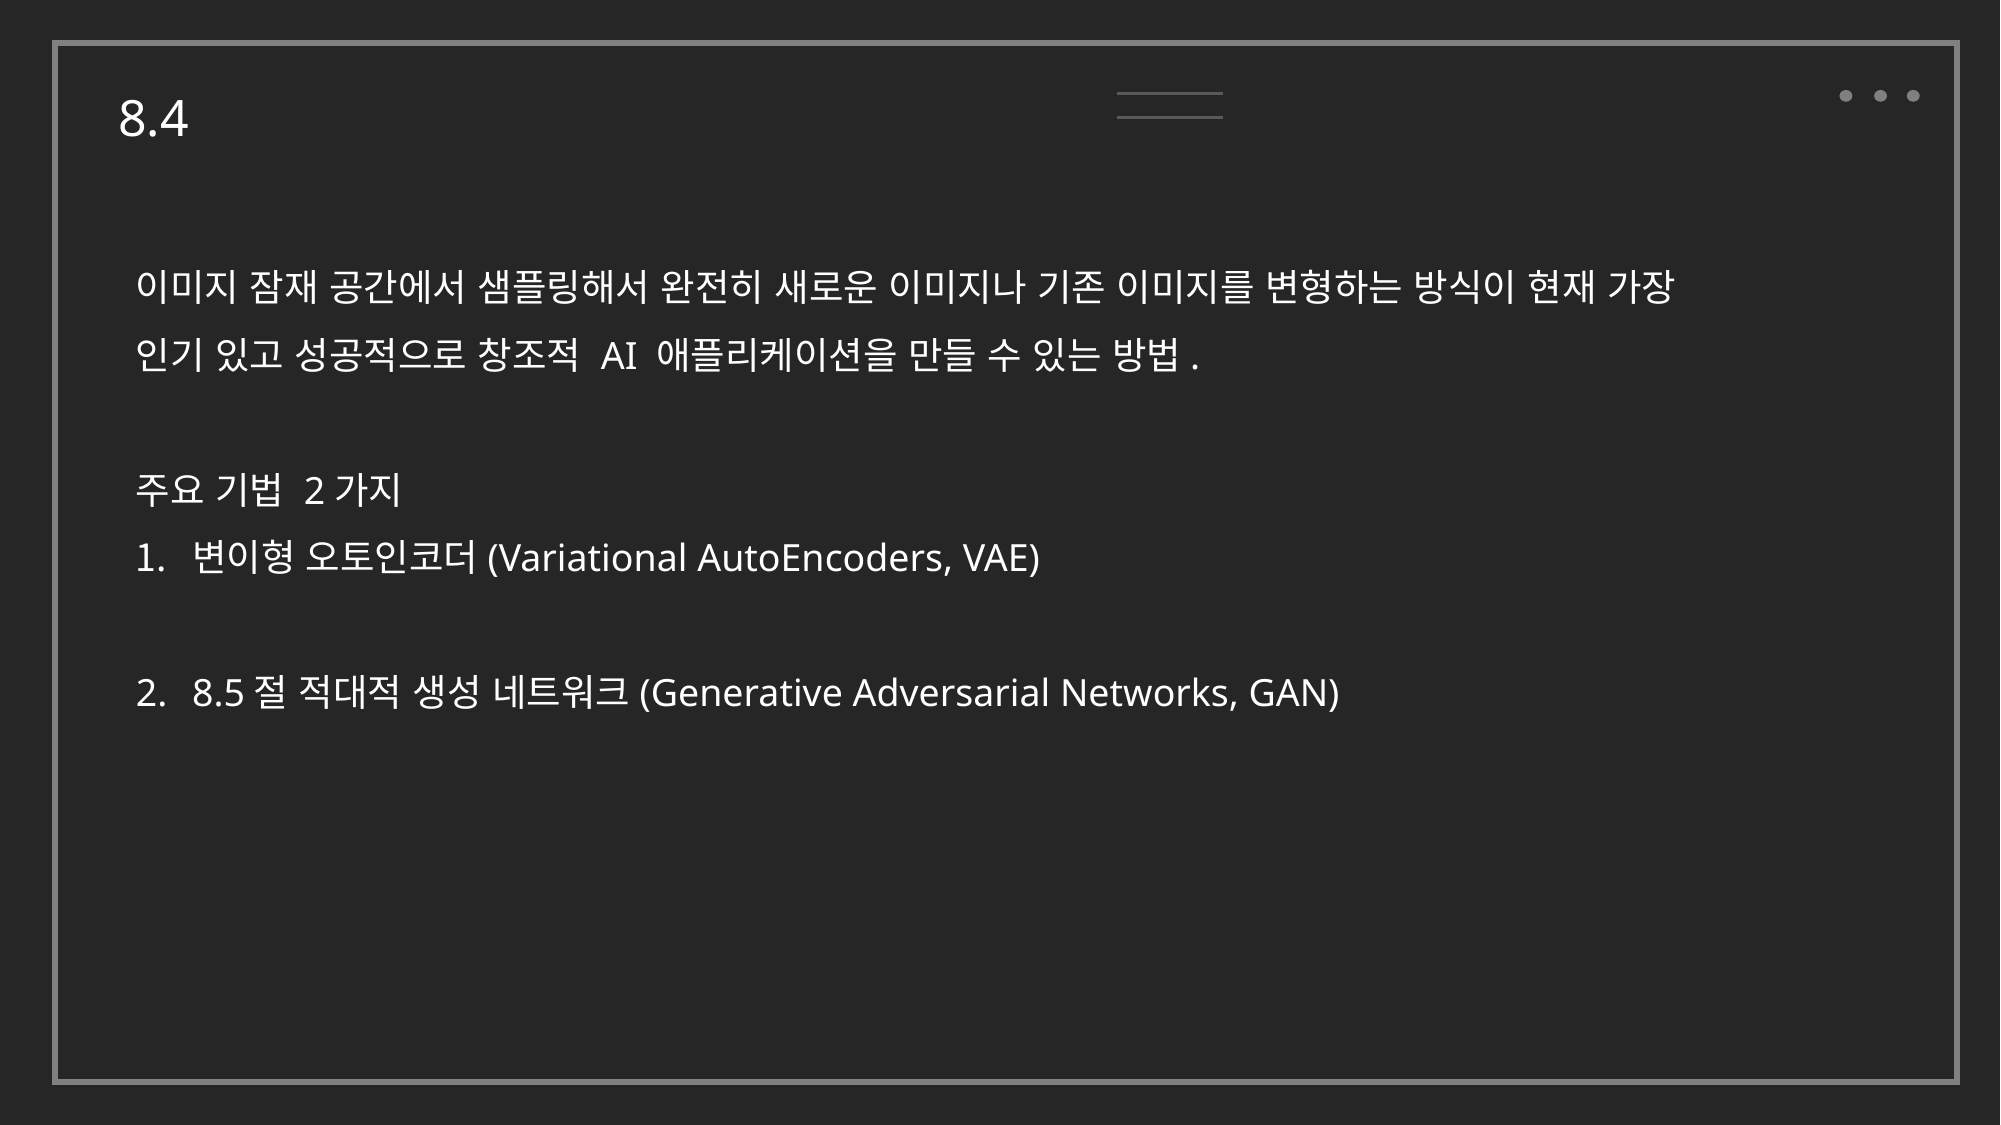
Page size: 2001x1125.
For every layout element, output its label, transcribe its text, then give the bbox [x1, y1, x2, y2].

text_box 이미지 잠재 공간에서 샘플링해서 완전히 새로운 이미지나 기존 이미지를 변형하는 방식이 현재 가장 인기 있고 성공적으로 창조적 AI 애플리케이션을 만들 수 있는 방법. 주요 기법 2가지 변이형 오토인코더(Variational AutoEncoders, VAE) 8.5절 적대적 생성 네트워크(Generative Adversarial Networks, GAN) [121, 234, 1704, 722]
text_box [53, 41, 1959, 1084]
